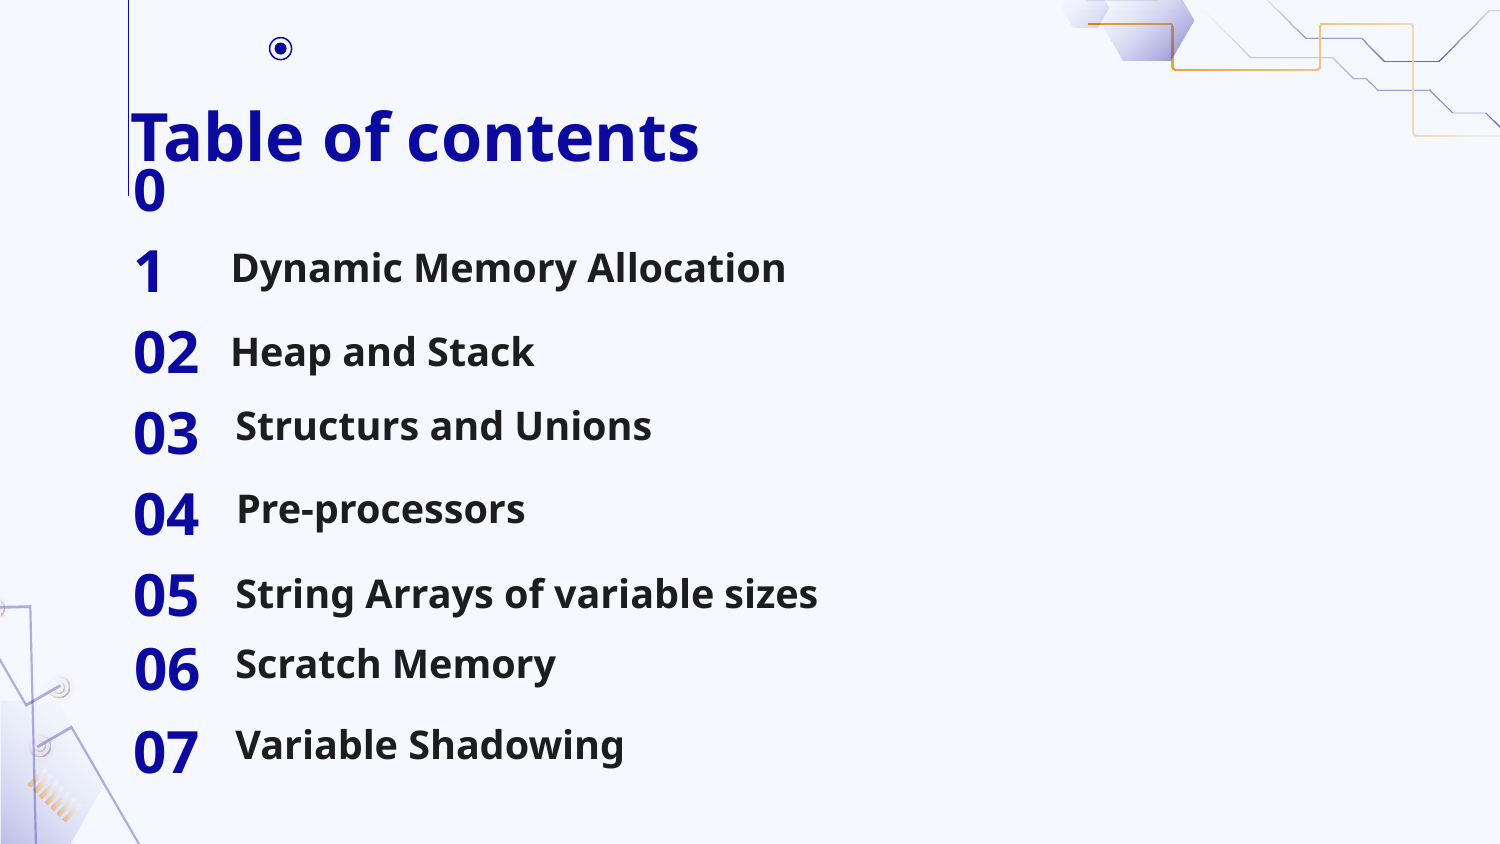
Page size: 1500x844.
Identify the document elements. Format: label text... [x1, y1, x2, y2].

text_box Dynamic Memory Allocation [215, 239, 888, 306]
text_box 05 [118, 538, 242, 644]
text_box Scratch Memory [220, 635, 893, 702]
text_box String Arrays of variable sizes [242, 565, 1107, 632]
title 03 [221, 390, 232, 397]
subtitle Pre-processors [221, 480, 893, 547]
title 01 [118, 214, 208, 295]
title Table of contents [115, 79, 1379, 174]
subtitle Structurs and Unions [220, 397, 729, 464]
subtitle Heap and Stack [214, 323, 746, 390]
title 04 [118, 456, 231, 538]
text_box 06 [119, 611, 232, 695]
title 03 [118, 401, 220, 456]
title 02 [118, 295, 221, 401]
text_box Variable Shadowing [220, 716, 893, 783]
text_box 07 [118, 695, 231, 801]
